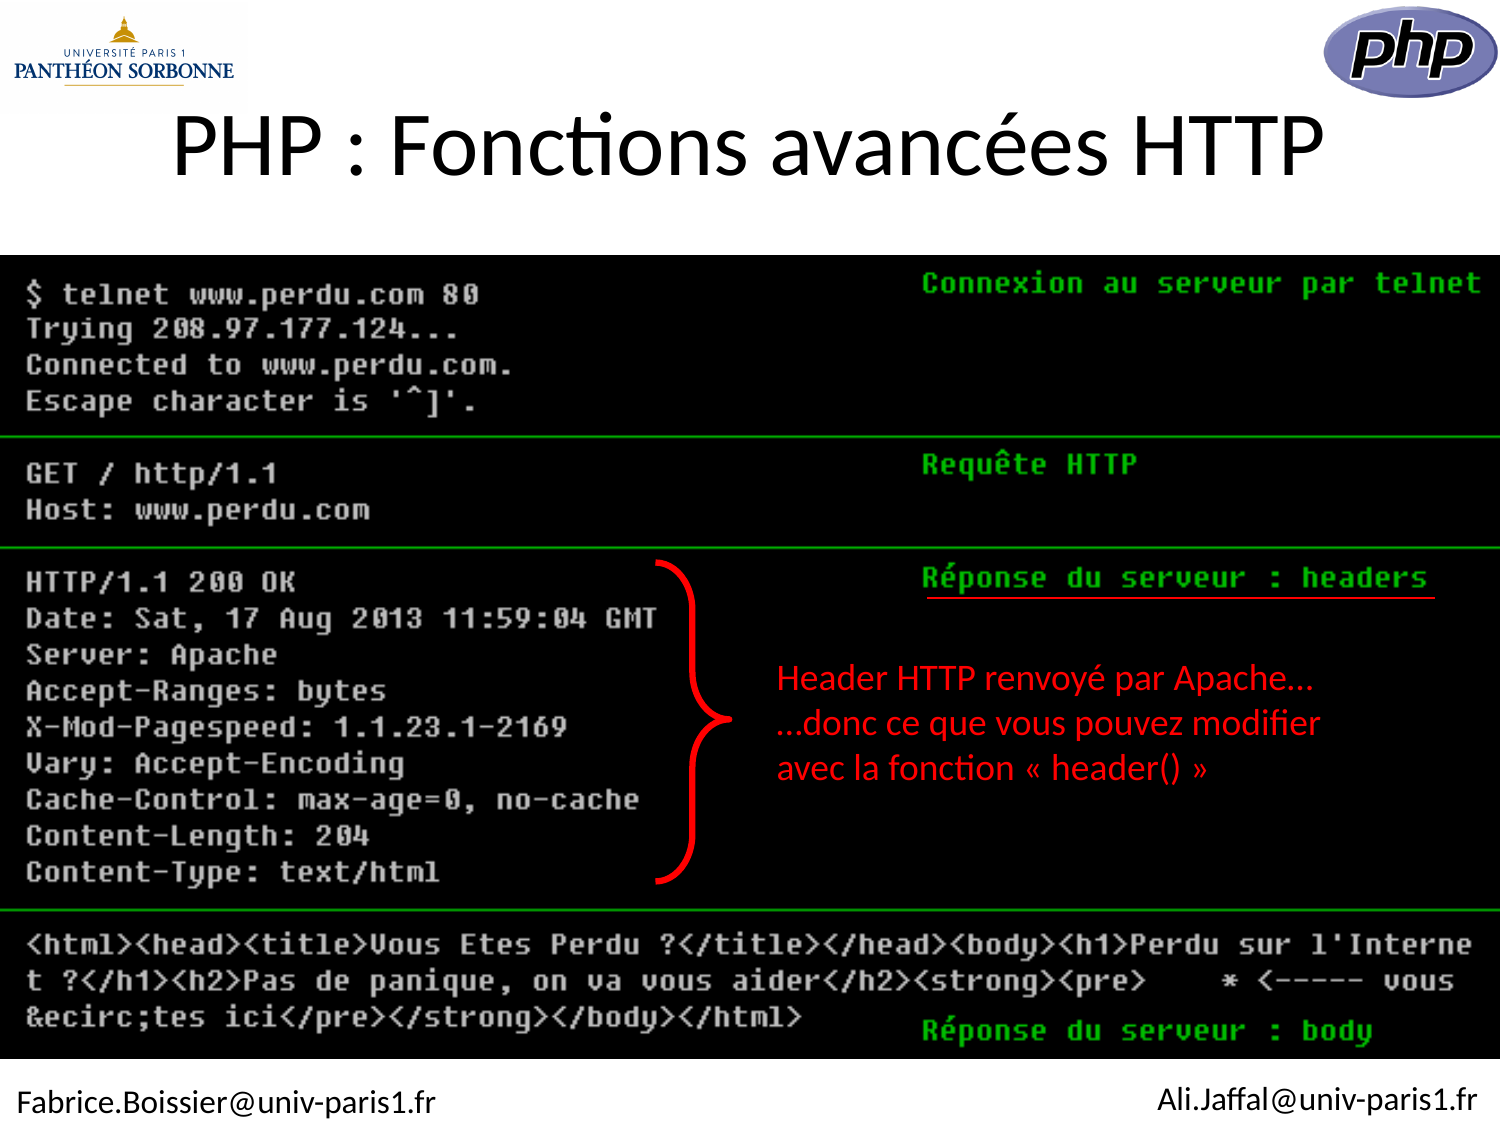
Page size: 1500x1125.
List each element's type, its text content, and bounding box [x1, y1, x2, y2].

picture [1321, 0, 1500, 119]
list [0, 255, 1500, 1059]
picture [0, 2, 248, 114]
title PHP : Fonctions avancées HTTP [75, 45, 1425, 233]
